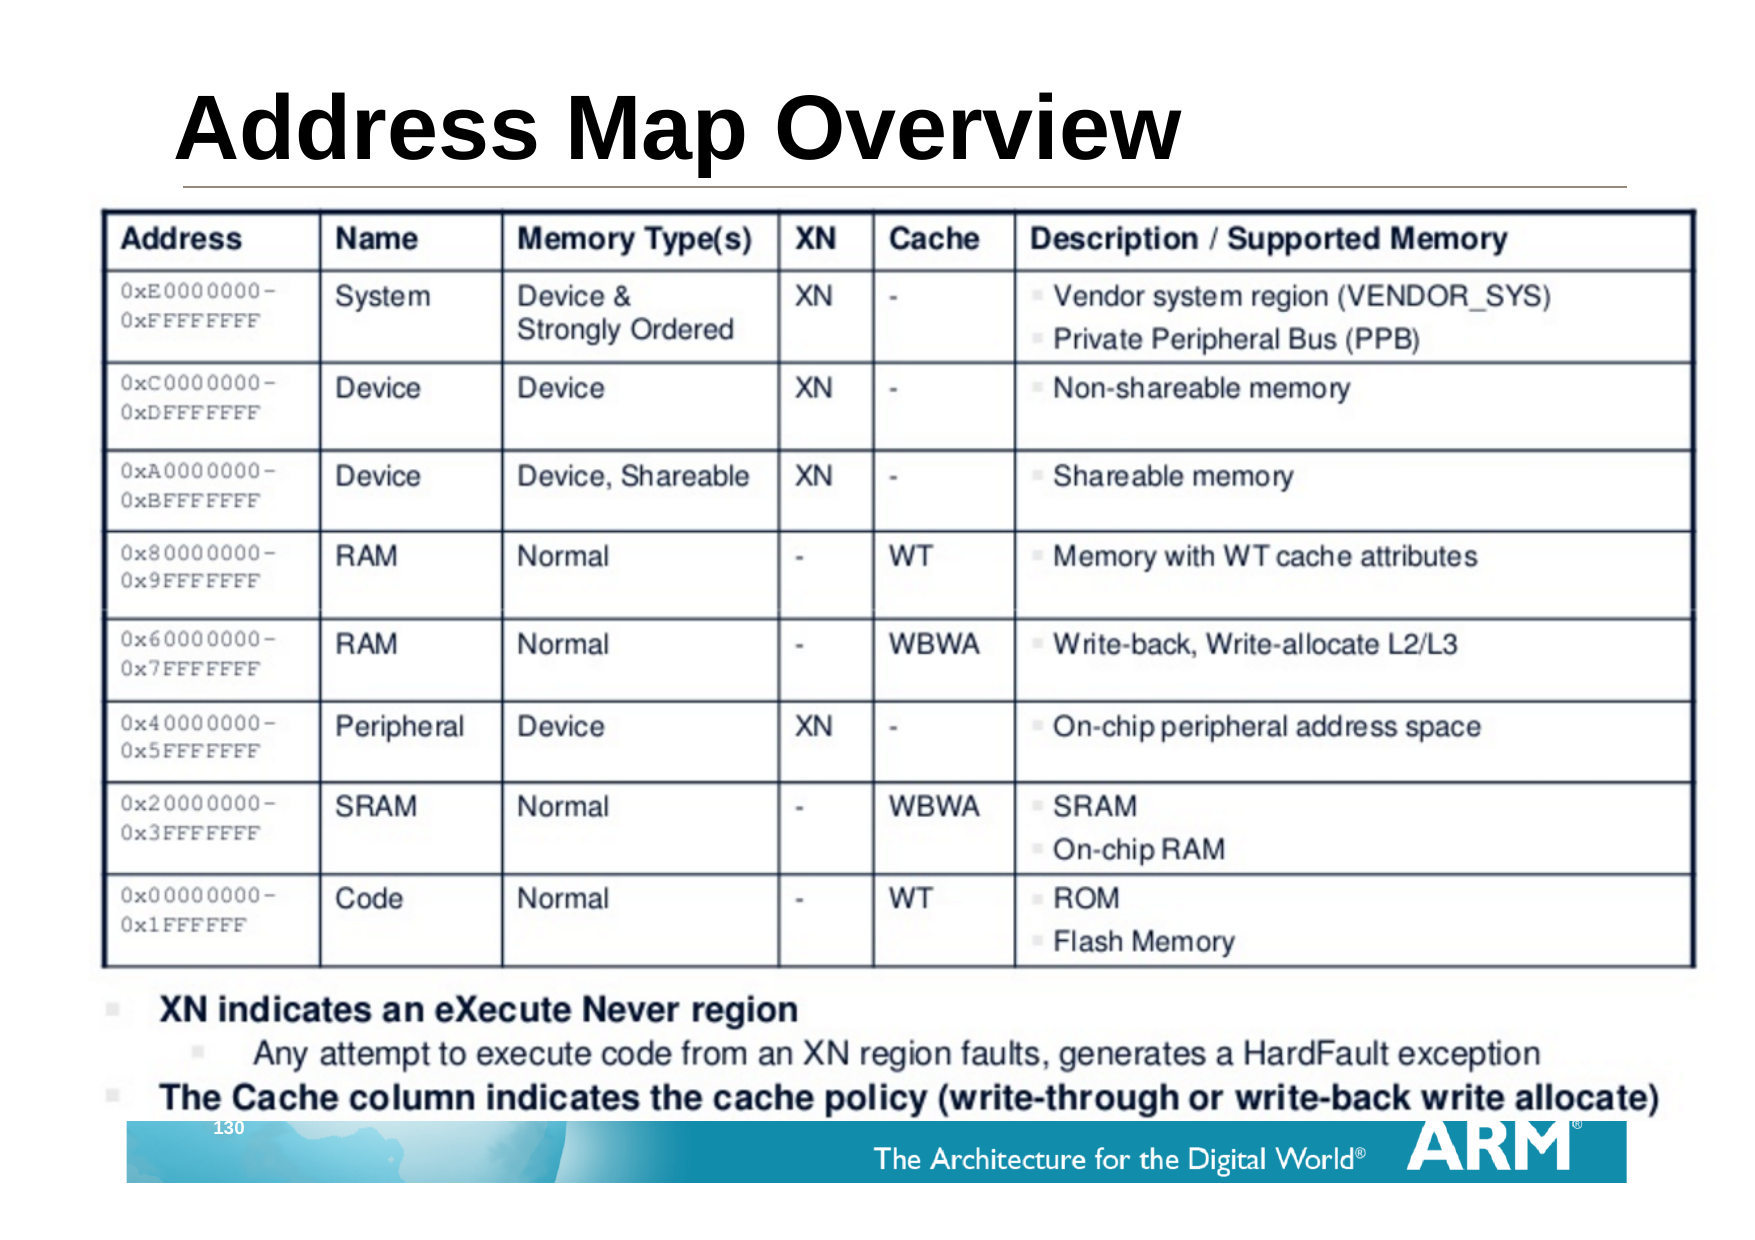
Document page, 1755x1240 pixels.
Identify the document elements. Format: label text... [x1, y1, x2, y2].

picture [89, 194, 1728, 1183]
slide_number 130 [198, 1129, 287, 1176]
title Address Map Overview [173, 80, 1581, 172]
